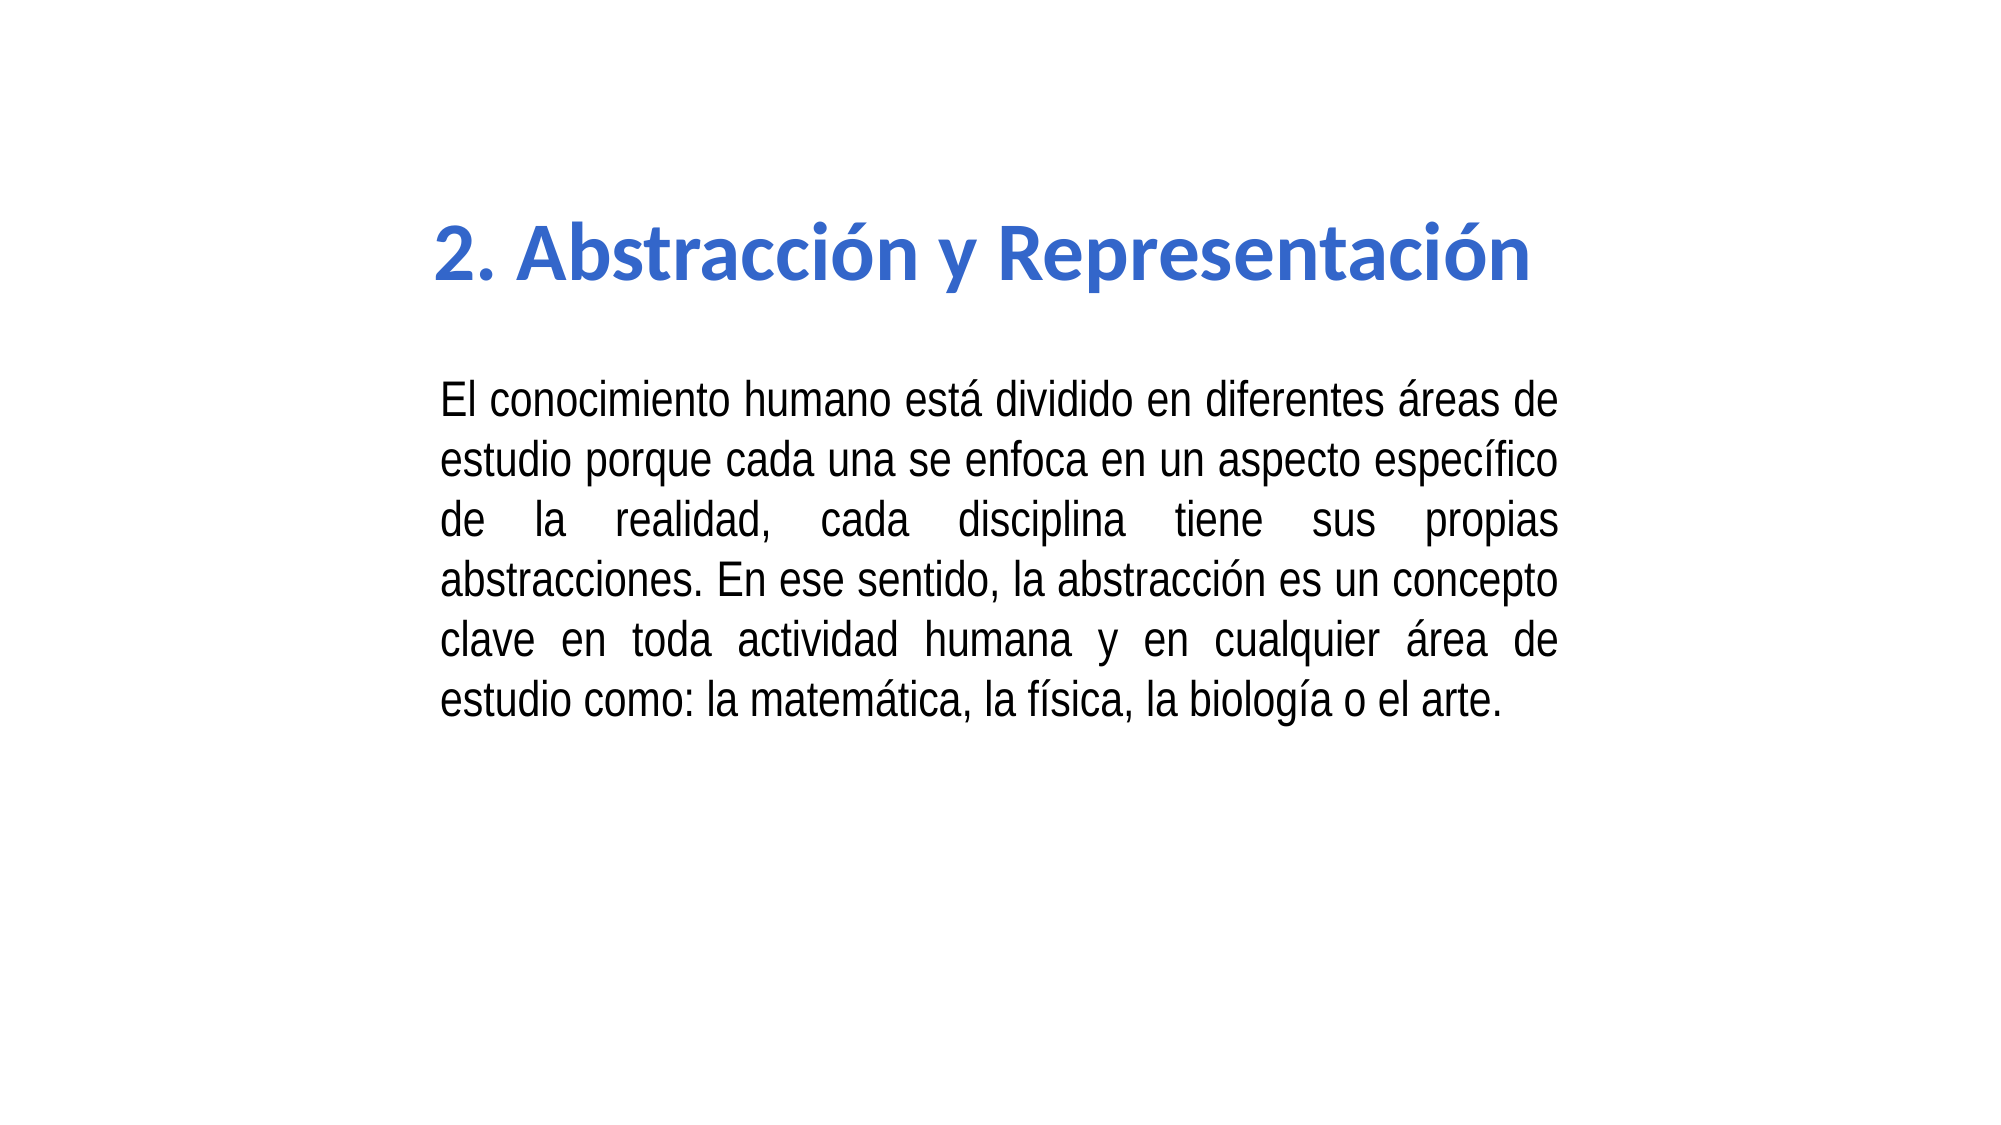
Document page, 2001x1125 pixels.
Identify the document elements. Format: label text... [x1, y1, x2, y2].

text_box El conocimiento humano está dividido en diferentes áreas de estudio porque cada una se enfoca en un aspecto específico de la realidad, cada disciplina tiene sus propias abstracciones. En ese sentido, la abstracción es un concepto clave en toda actividad humana y en cualquier área de estudio como: la matemática, la física, la biología o el arte. [425, 359, 1575, 814]
text_box 2. Abstracción y Representación [353, 190, 1614, 305]
